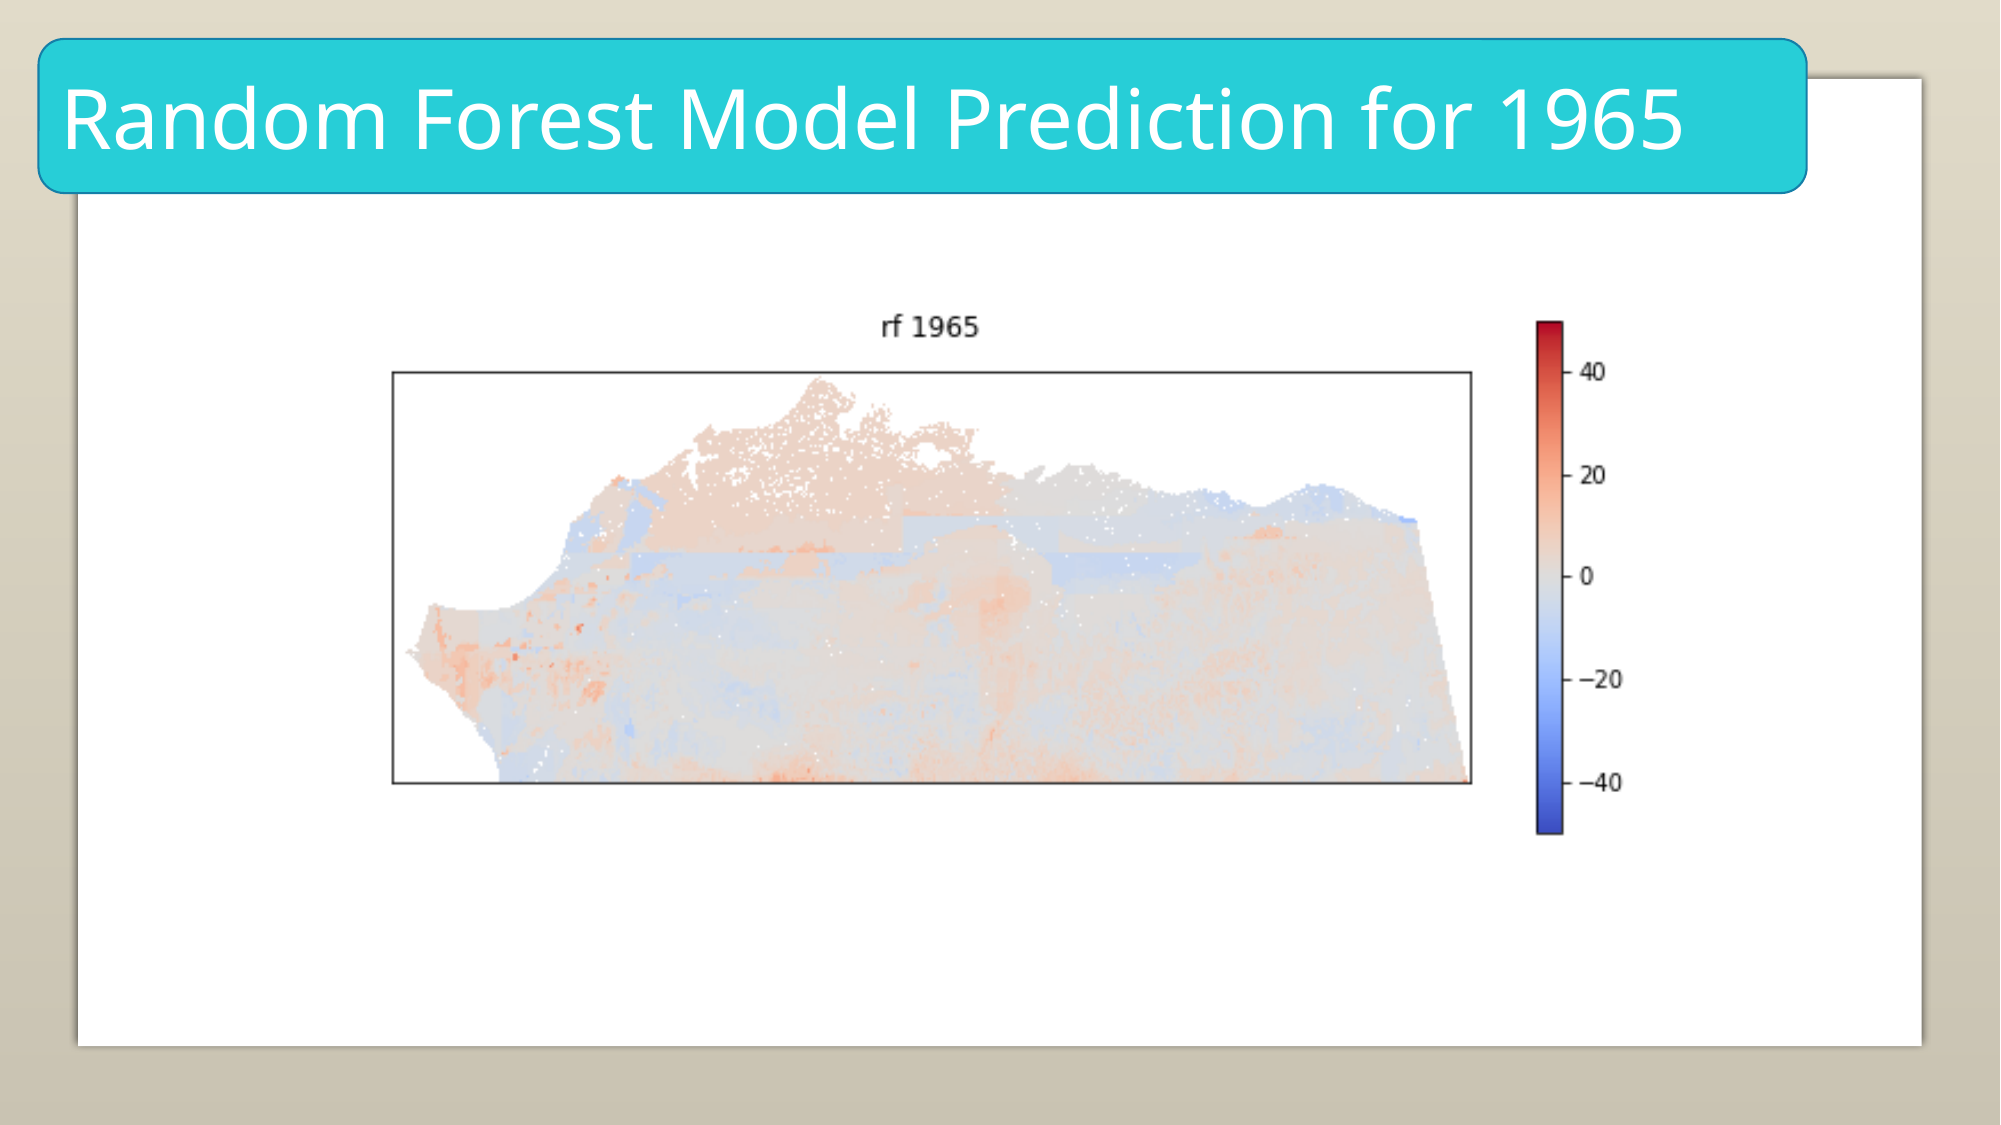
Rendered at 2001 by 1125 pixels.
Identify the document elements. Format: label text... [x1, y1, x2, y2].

text_box Random Forest Model Prediction for 1965 [37, 37, 1808, 195]
text_box [0, 0, 2000, 1125]
picture [132, 232, 1868, 893]
text_box [78, 78, 1922, 1047]
